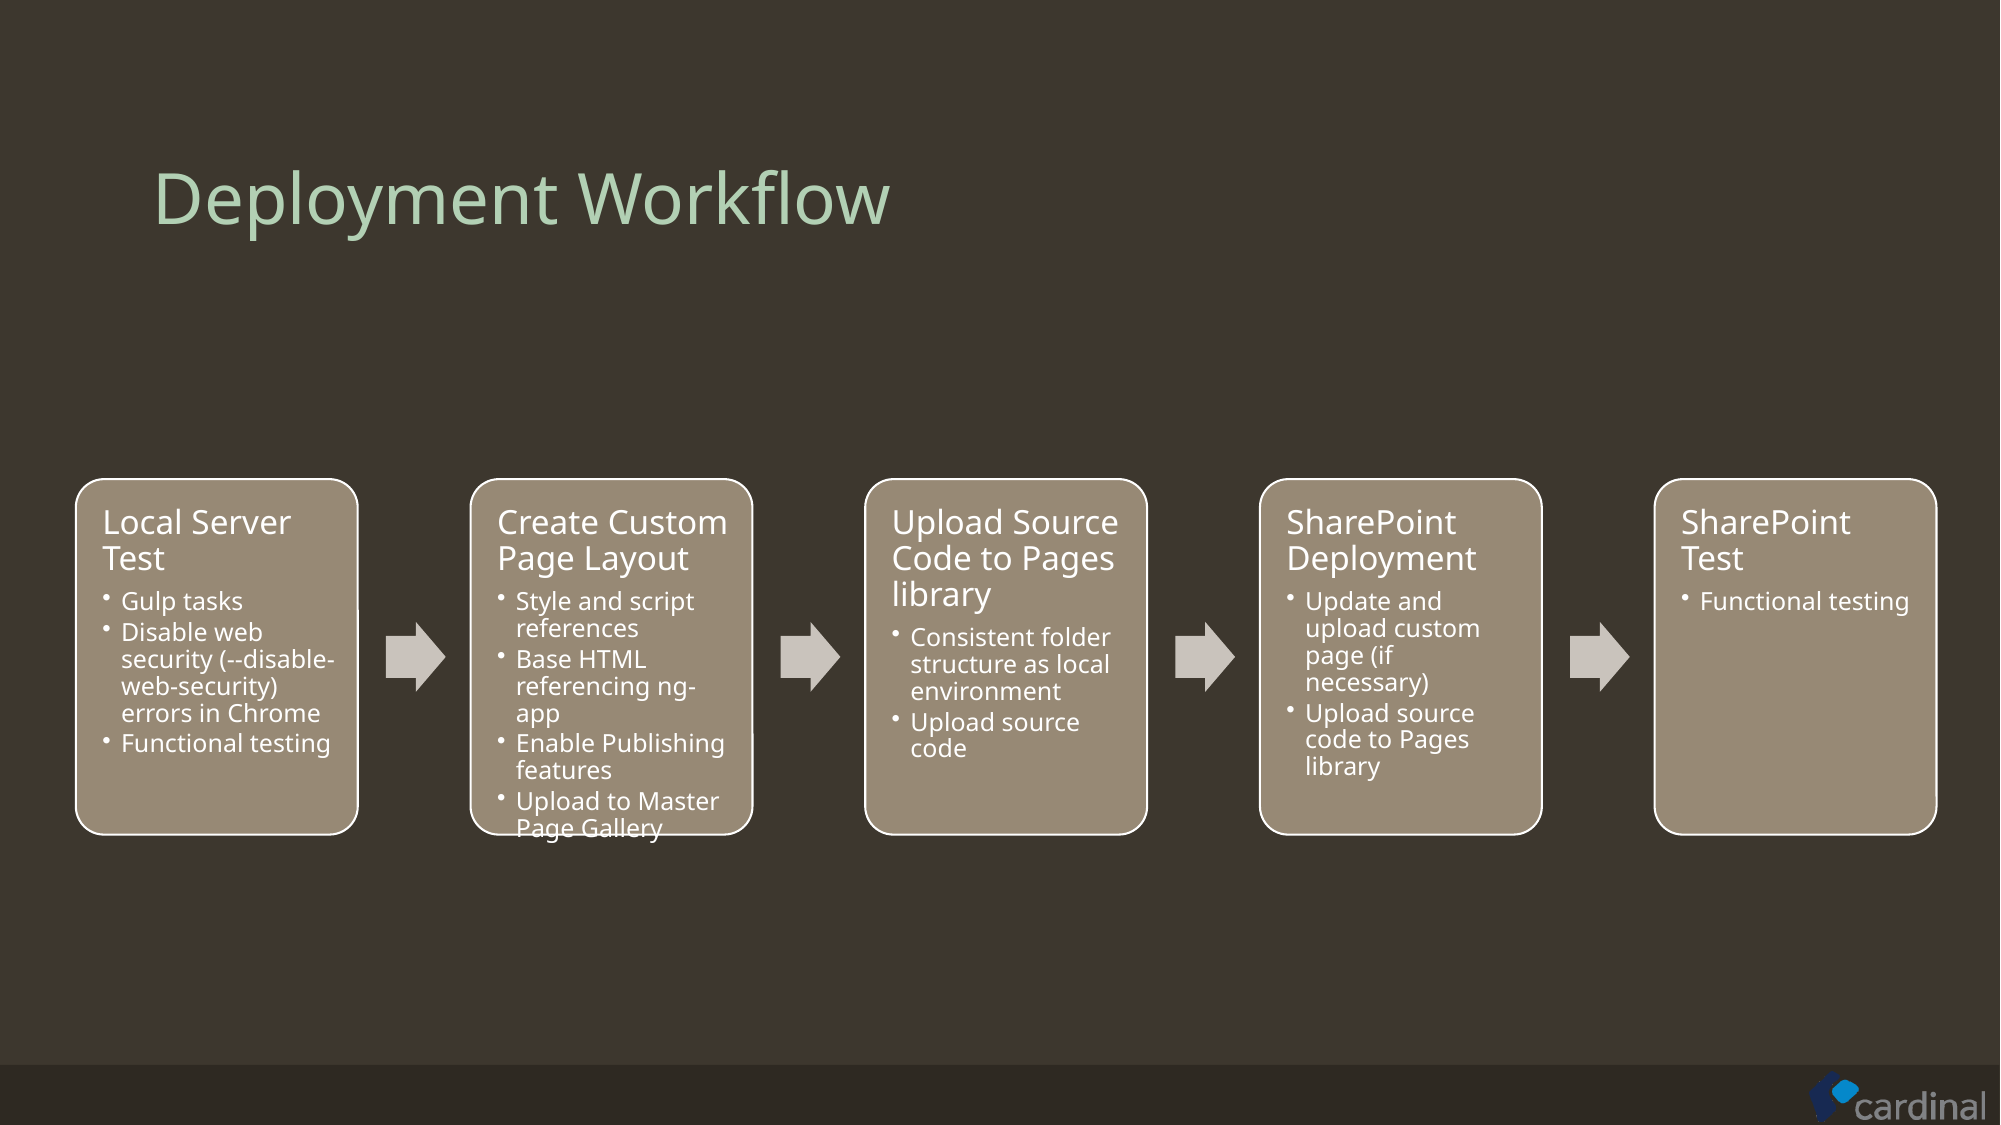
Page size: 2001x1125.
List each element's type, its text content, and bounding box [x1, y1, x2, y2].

picture [1809, 1071, 1985, 1122]
title Deployment Workflow [137, 59, 1863, 248]
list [74, 299, 1938, 1014]
